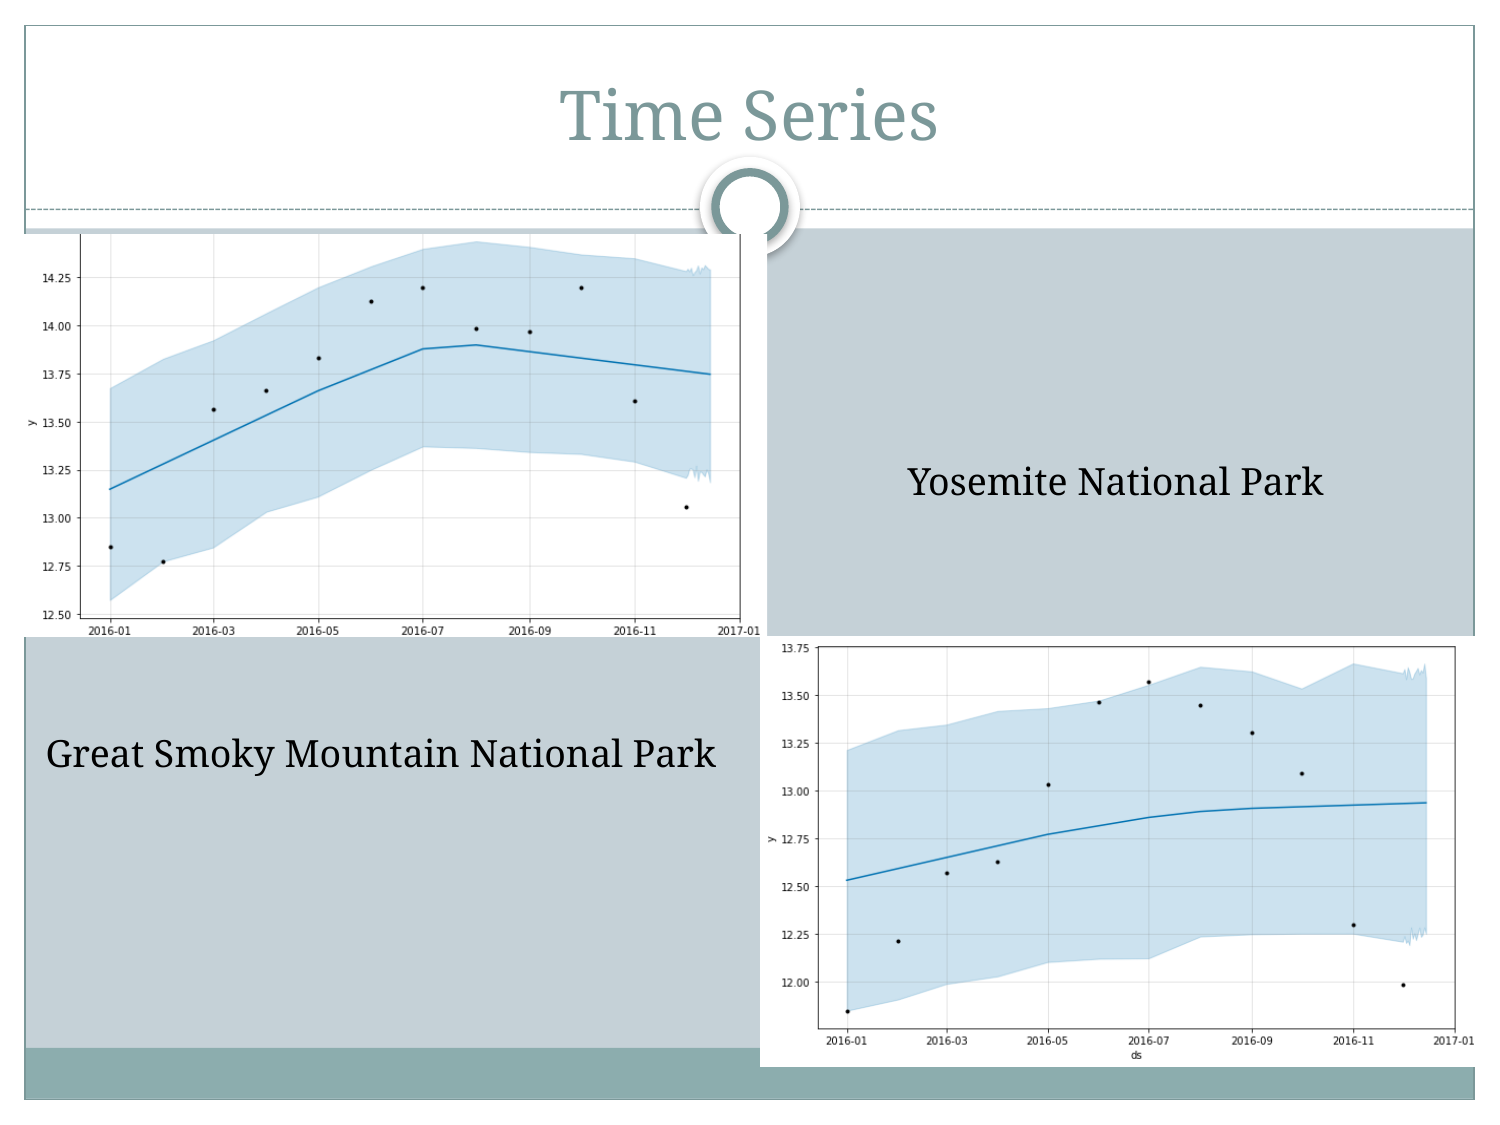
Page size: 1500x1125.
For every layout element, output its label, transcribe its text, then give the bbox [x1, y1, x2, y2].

title Time Series [49, 37, 1450, 162]
text_box Great Smoky Mountain National Park [30, 722, 732, 782]
picture [760, 636, 1482, 1067]
text_box Yosemite National Park [892, 450, 1340, 511]
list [19, 234, 768, 637]
